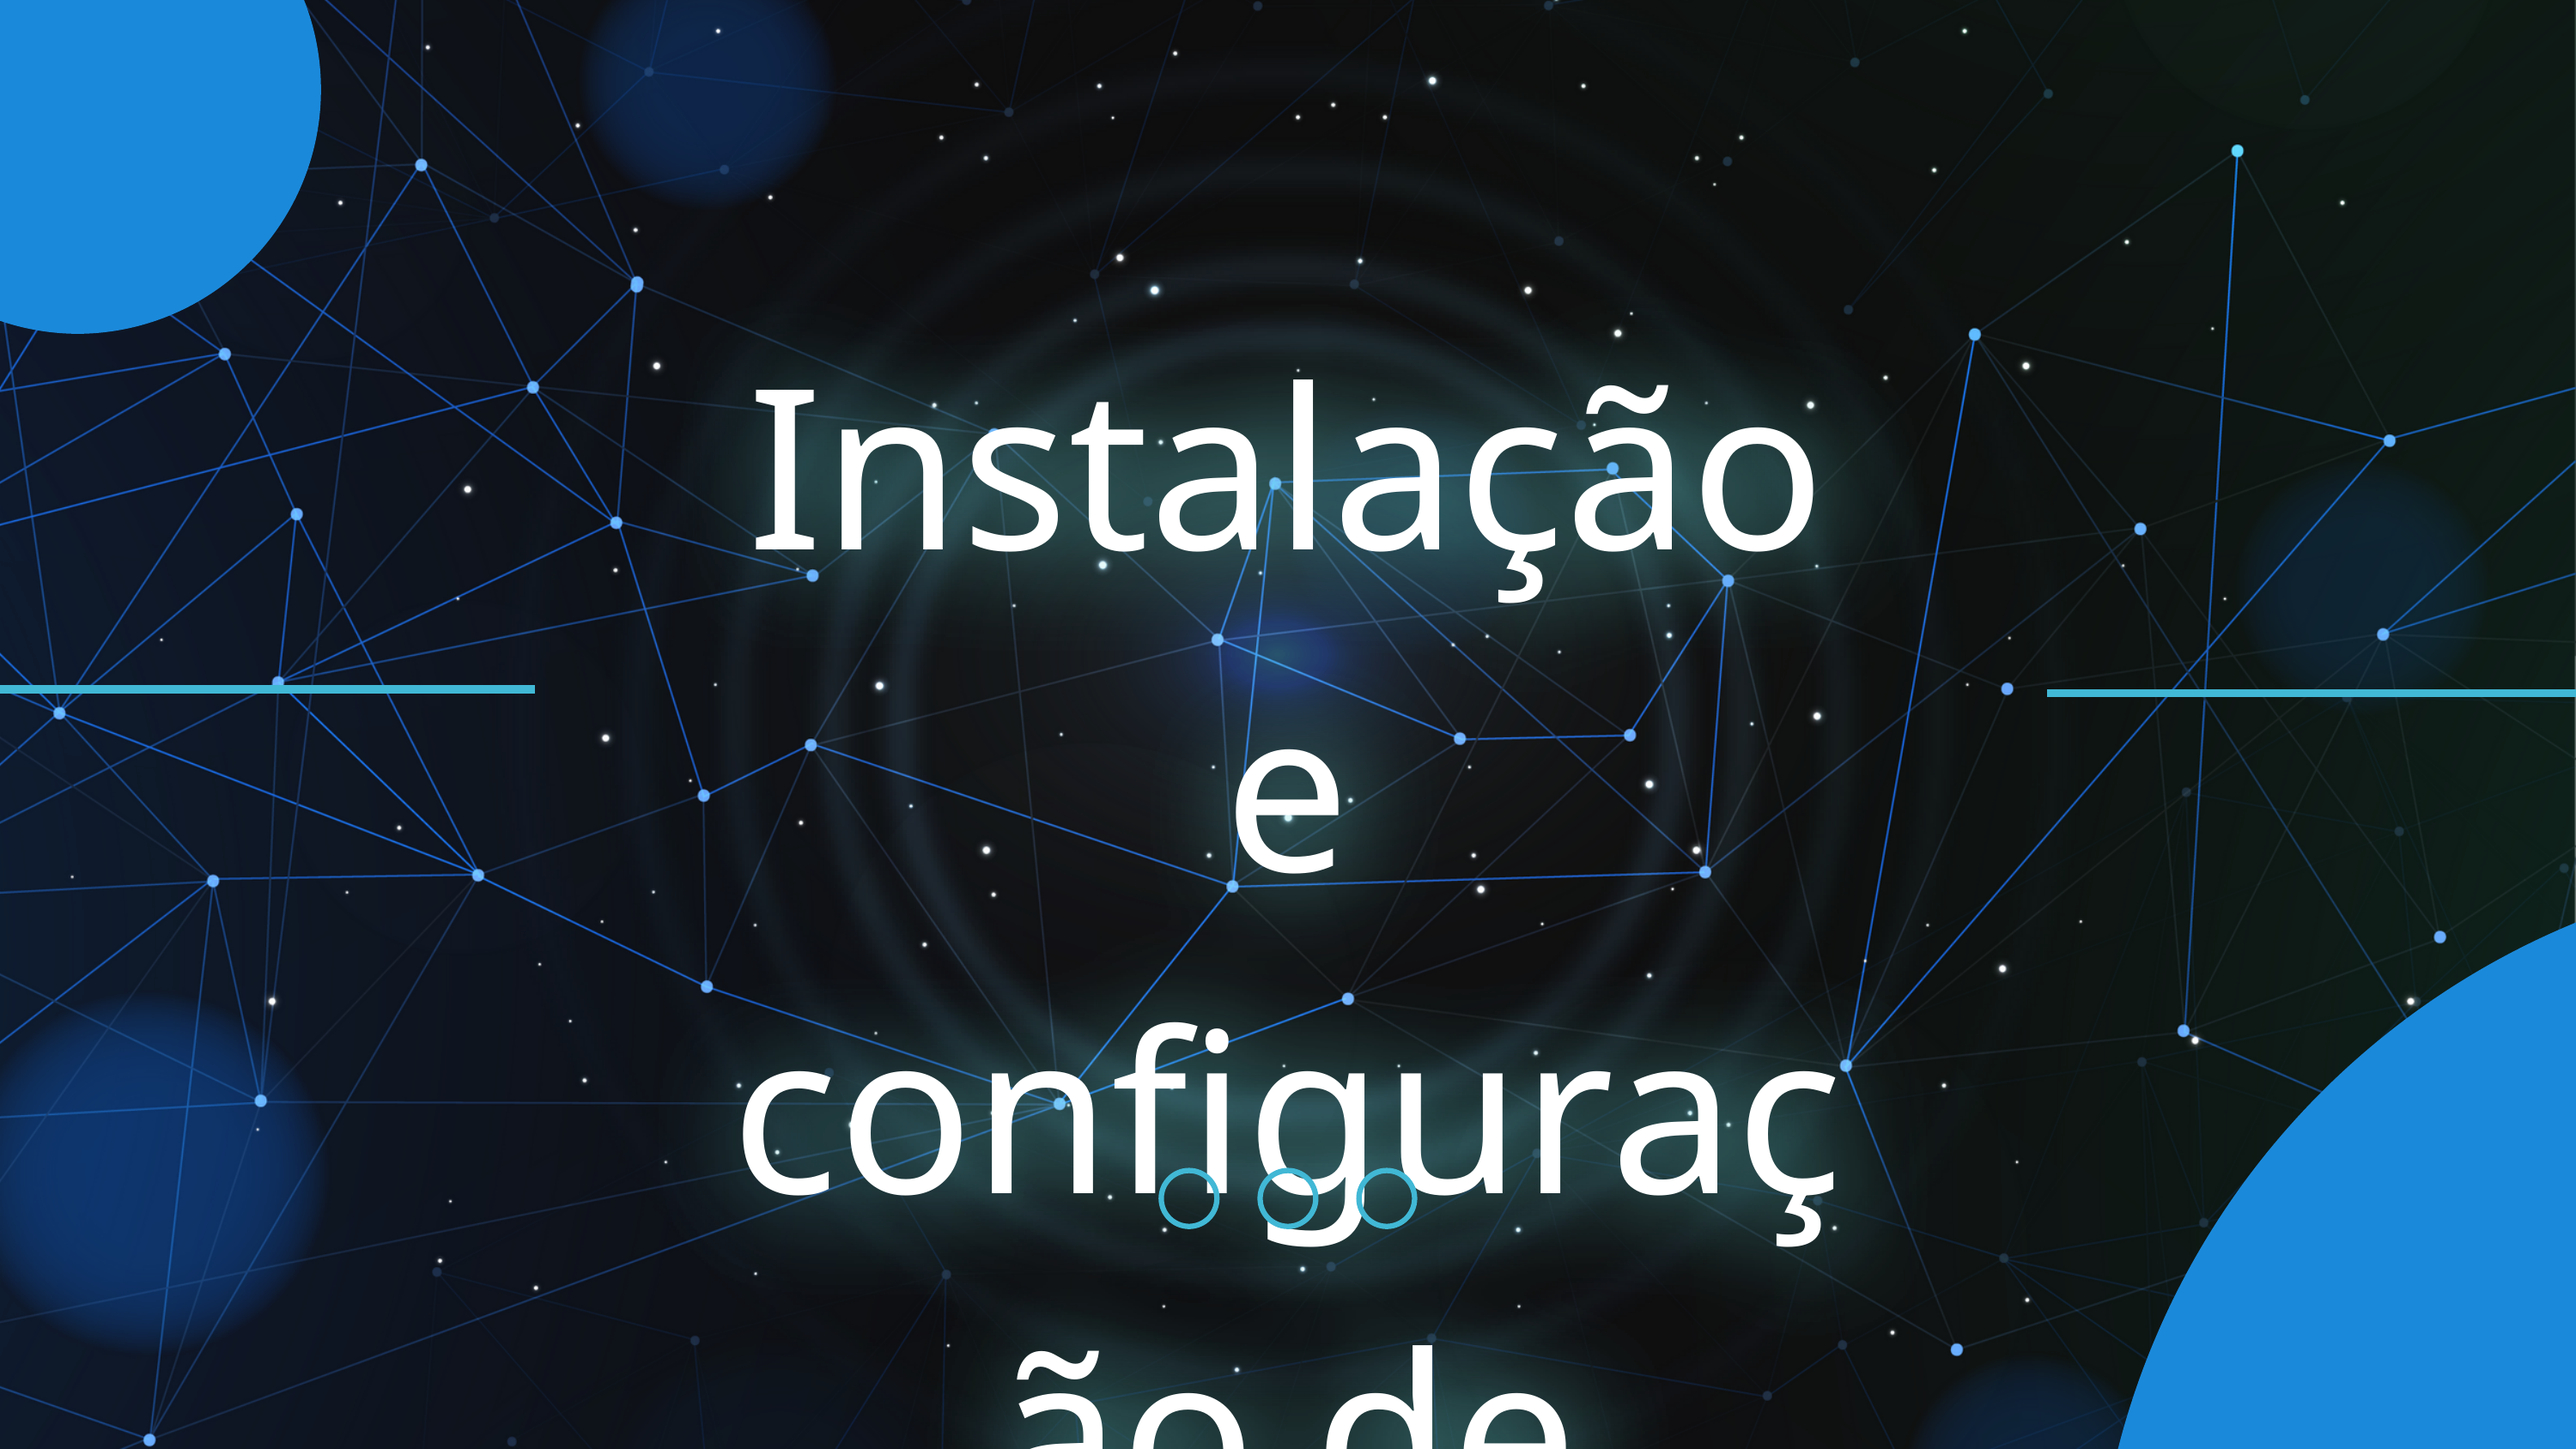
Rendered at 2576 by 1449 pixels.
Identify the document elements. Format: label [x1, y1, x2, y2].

text_box [1161, 1170, 1218, 1227]
picture [0, 0, 2576, 1449]
text_box [0, 0, 322, 335]
text_box [698, 272, 1876, 1248]
text_box [1260, 1170, 1316, 1227]
text_box [2093, 864, 2576, 1449]
text_box [1358, 1170, 1415, 1227]
